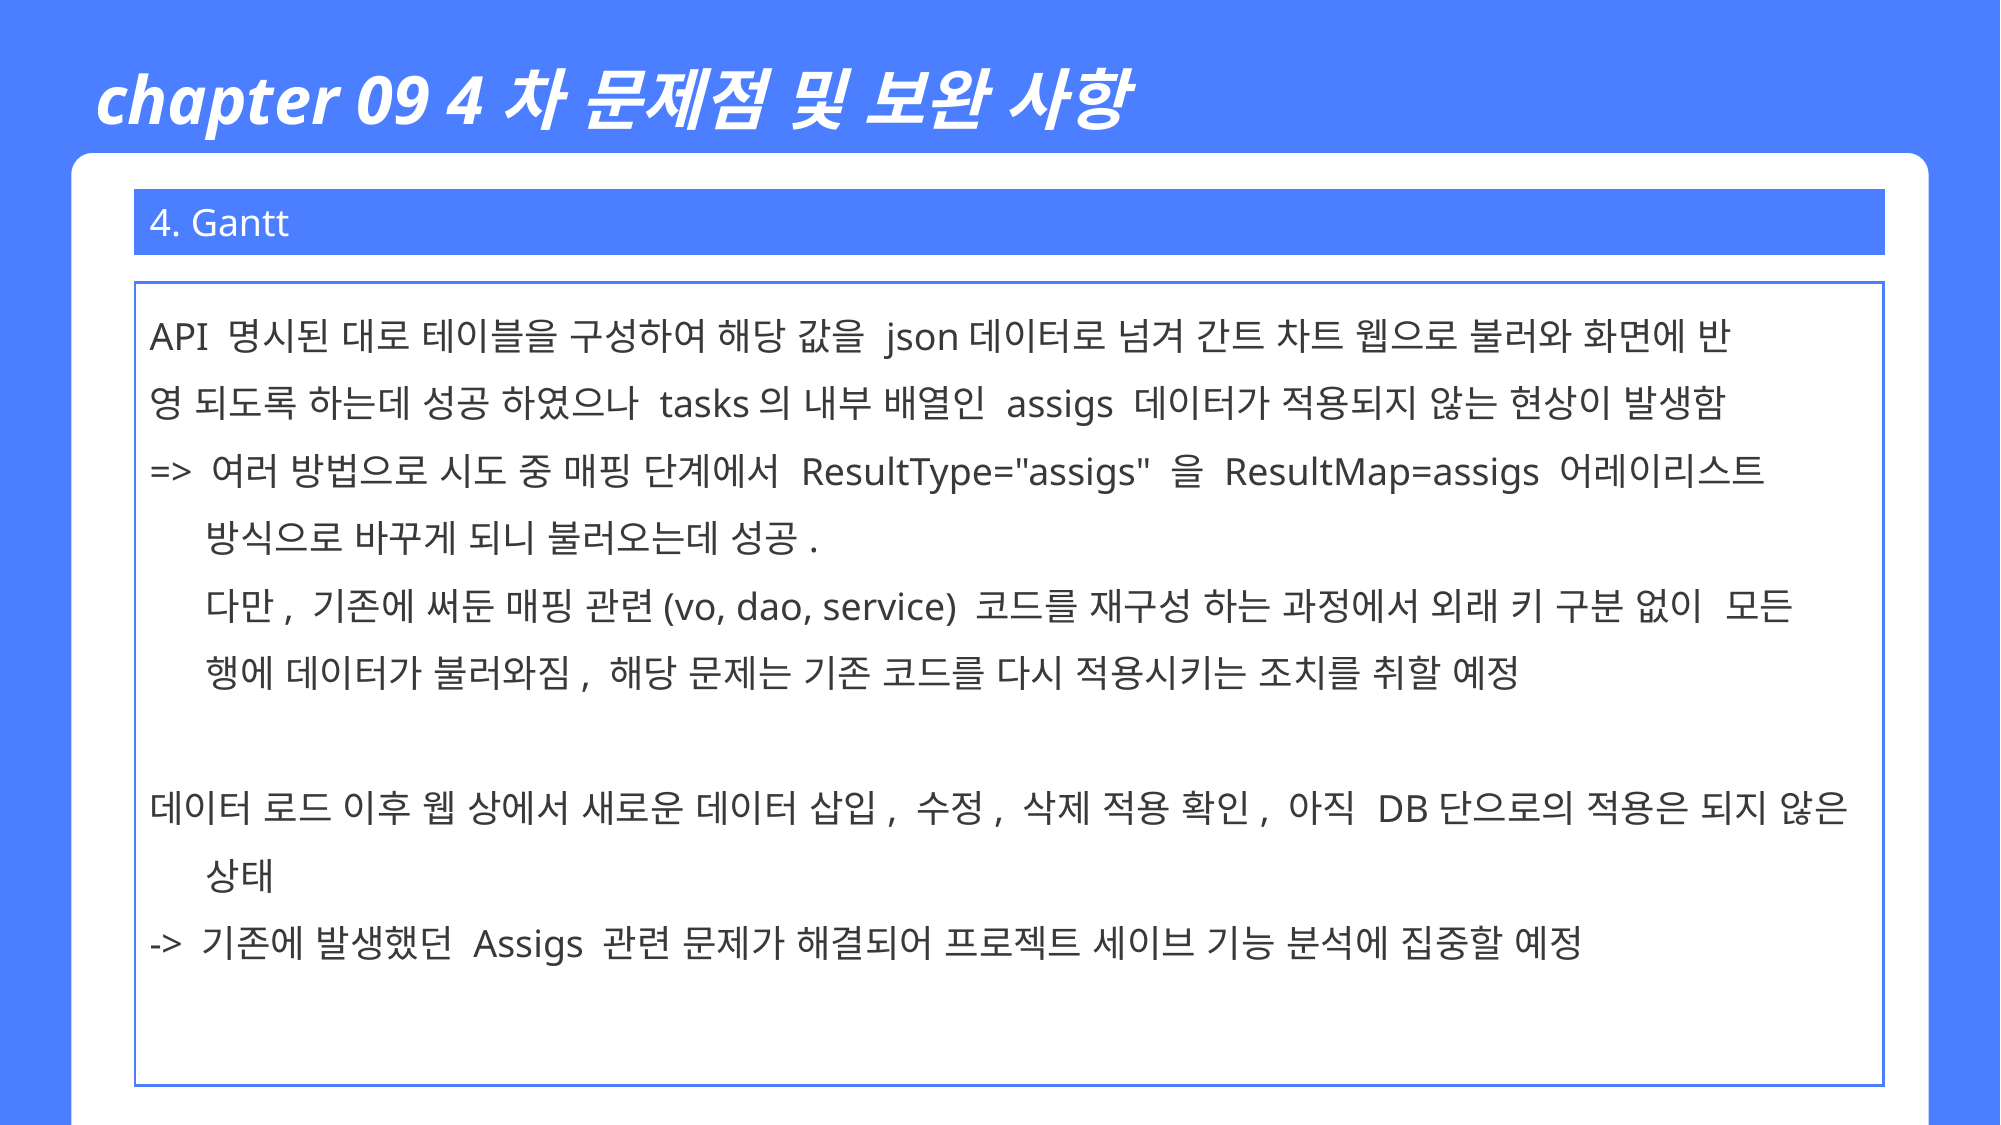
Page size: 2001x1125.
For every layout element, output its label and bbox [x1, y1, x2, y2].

text_box [134, 189, 1884, 1086]
text_box [0, 0, 2000, 1125]
